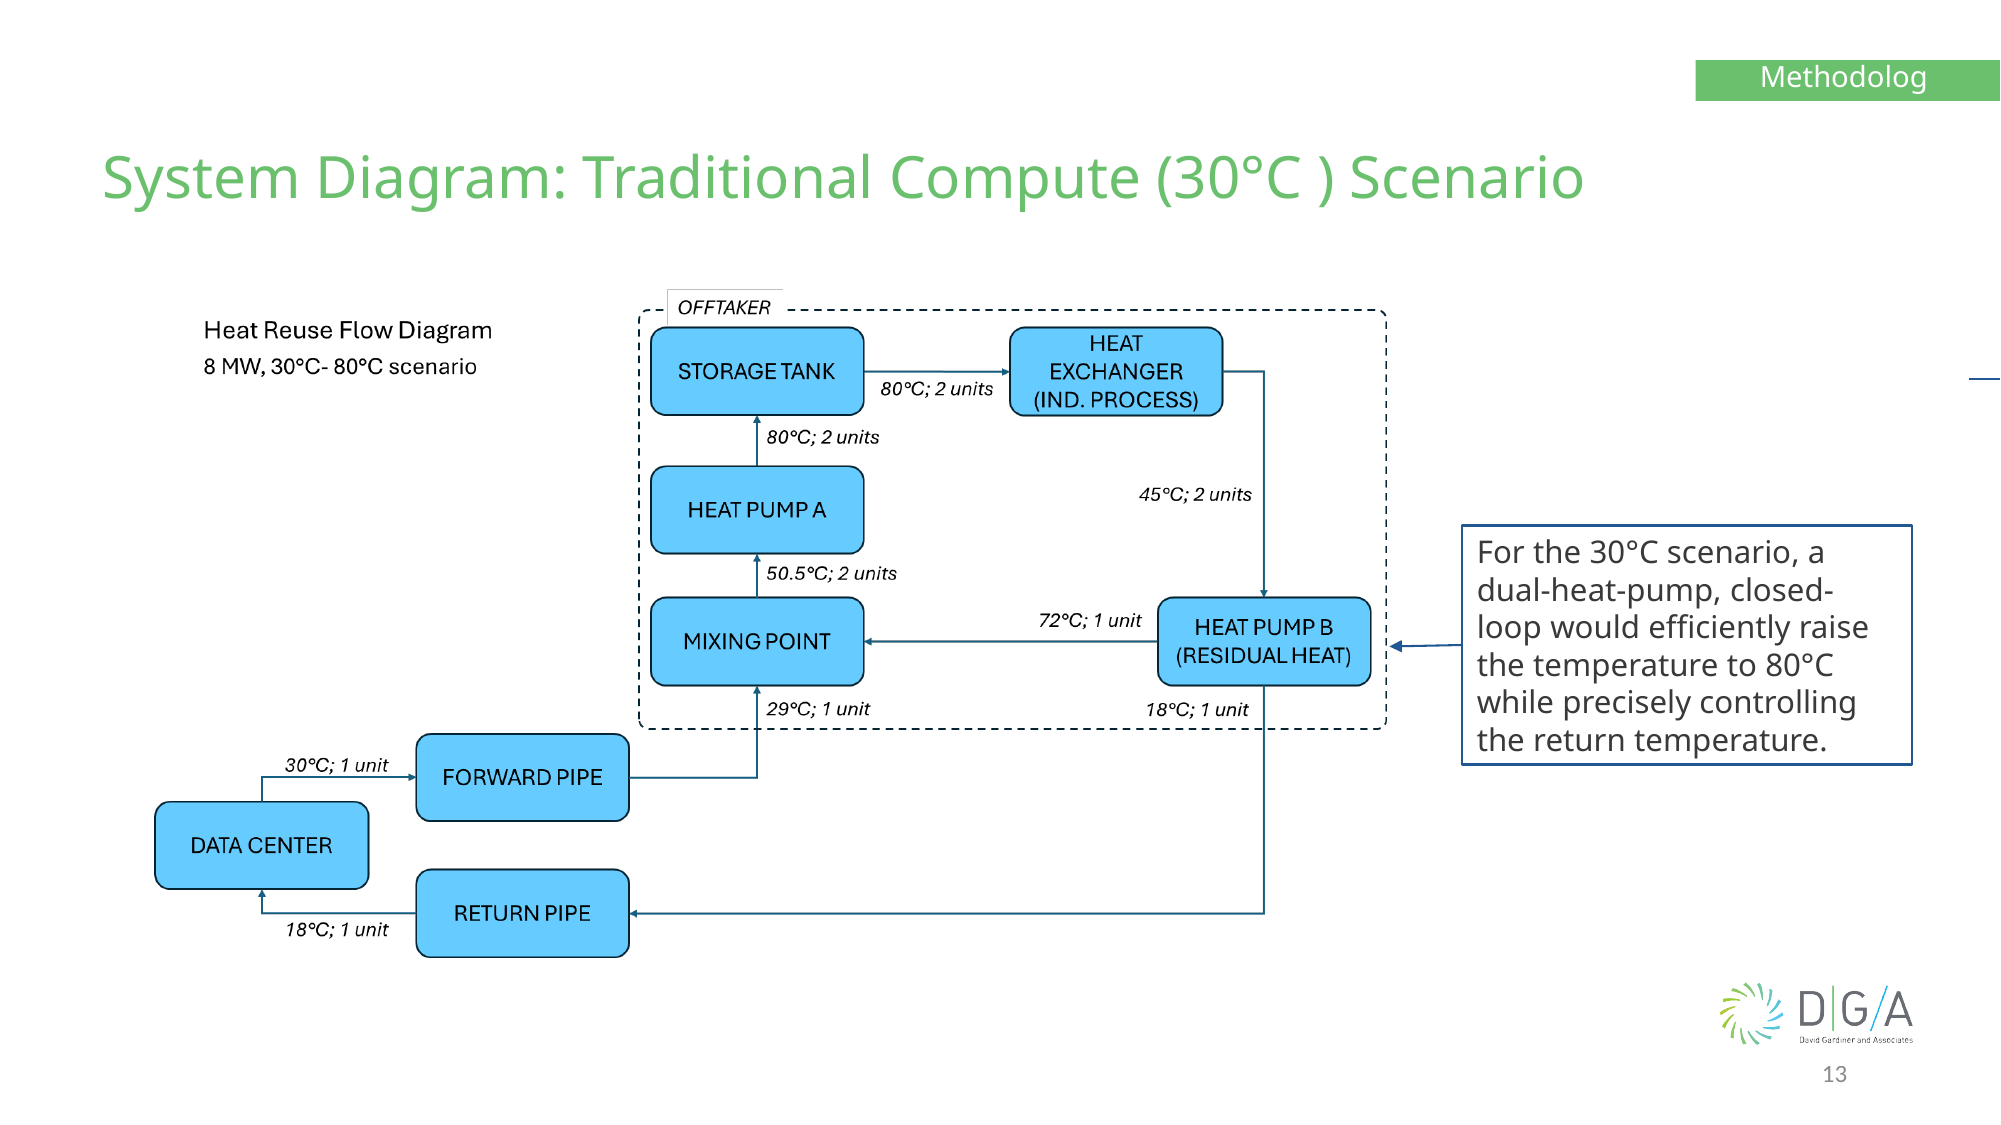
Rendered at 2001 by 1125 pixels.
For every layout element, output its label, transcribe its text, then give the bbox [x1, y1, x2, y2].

picture [154, 288, 1387, 958]
picture [1719, 981, 1913, 1045]
text_box [87, 61, 1939, 140]
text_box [1695, 54, 2000, 101]
slide_number 13 [1412, 1042, 1863, 1103]
text_box For the 30°C scenario, a dual-heat-pump, closed-loop would efficiently raise the temperature to 80°C while precisely controlling the return temperature. [1462, 525, 1913, 765]
text_box [87, 312, 1939, 1064]
text_box System Diagram: Traditional Compute (30°C ) Scenario [87, 140, 1951, 312]
